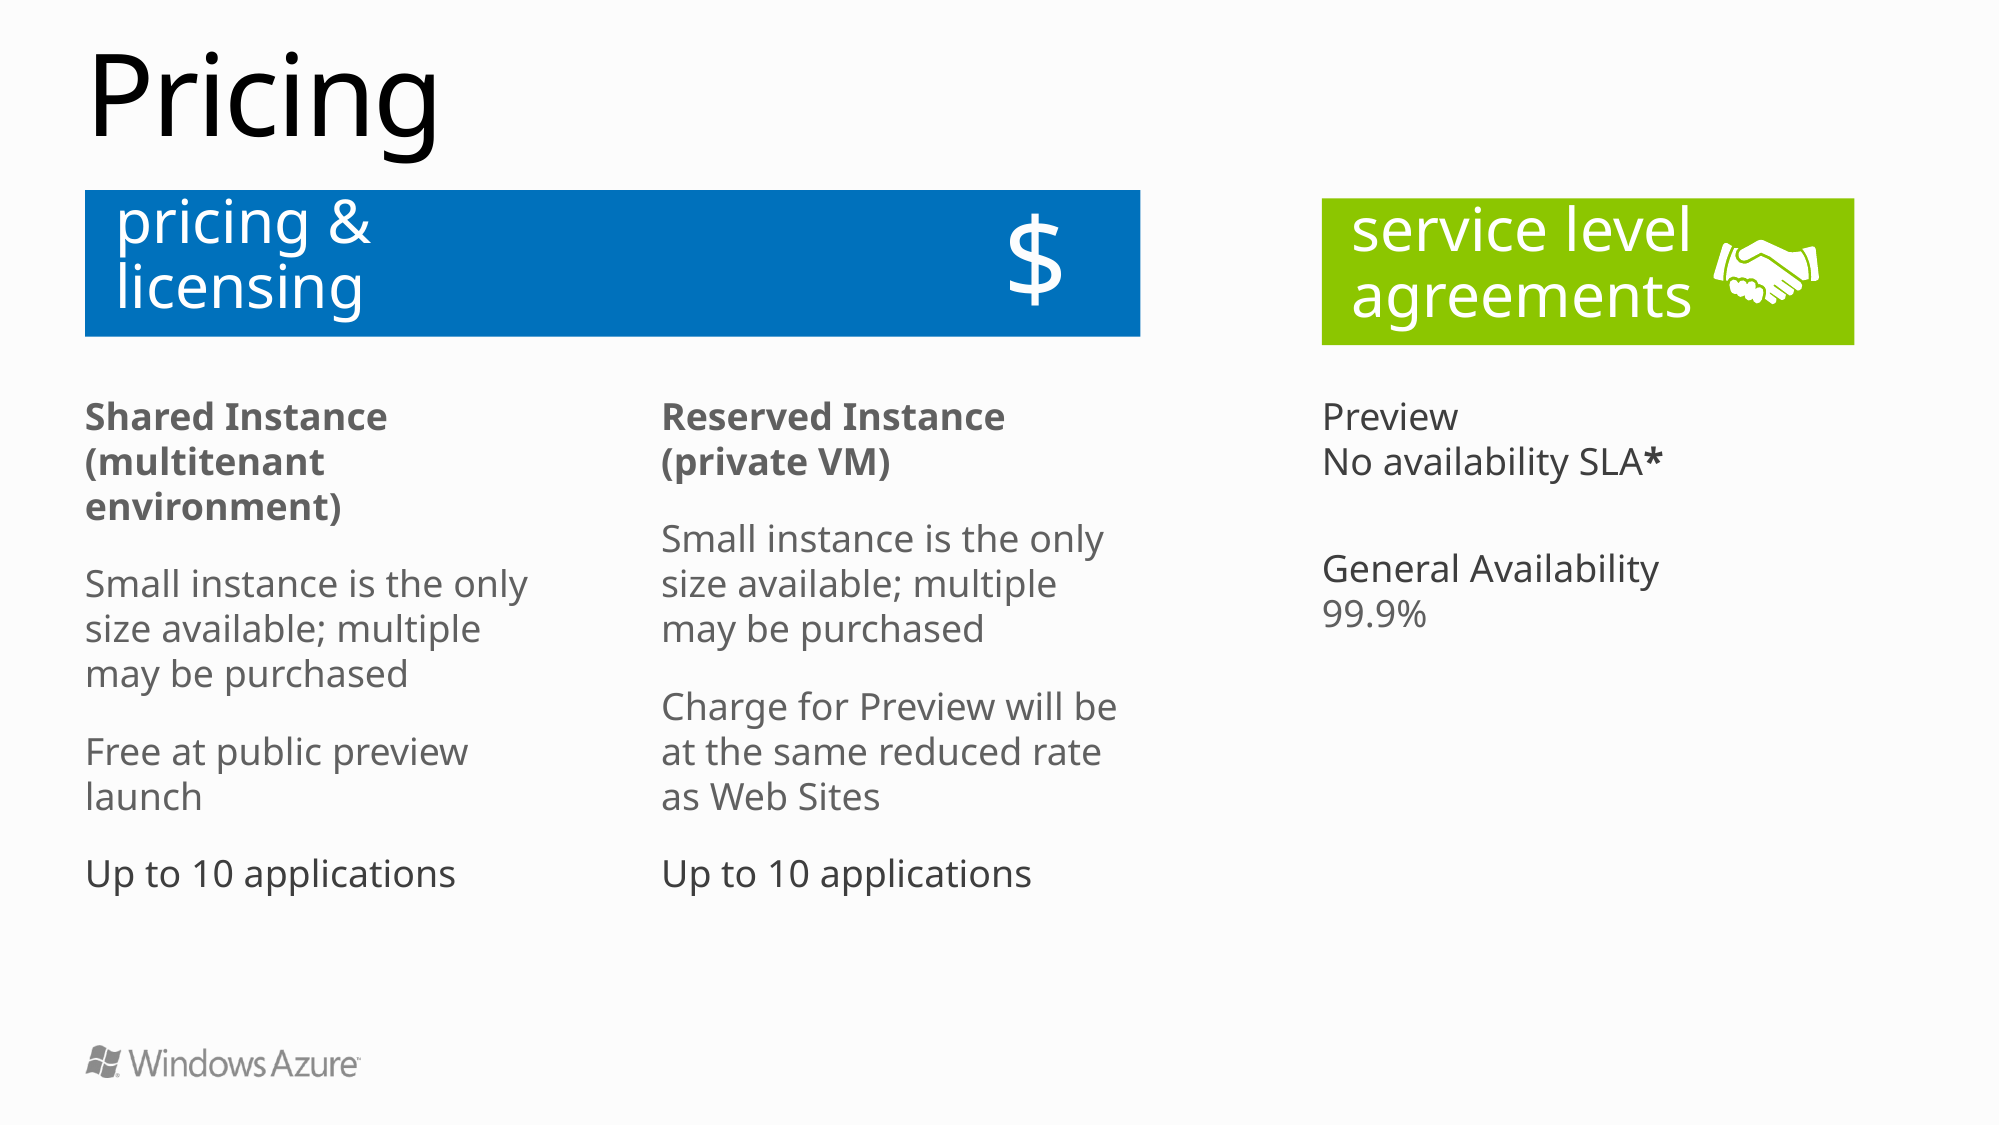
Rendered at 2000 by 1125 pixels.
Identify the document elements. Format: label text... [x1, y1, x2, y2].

text_box Shared Instance (multitenant environment) Small instance is the only size available; multiple may be purchased Free at public preview launch Up to 10 applications [85, 392, 556, 896]
text_box $ [1003, 202, 1065, 324]
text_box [1712, 239, 1820, 305]
title Pricing [85, 37, 1914, 162]
text_box Reserved Instance (private VM) Small instance is the only size available; multiple may be purchased Charge for Preview will be at the same reduced rate as Web Sites Up to 10 applications [660, 392, 1132, 896]
text_box service level agreements [1321, 198, 1855, 346]
text_box Preview No availability SLA* General Availability 99.9% [1321, 392, 1855, 636]
text_box pricing & licensing [85, 190, 1141, 337]
